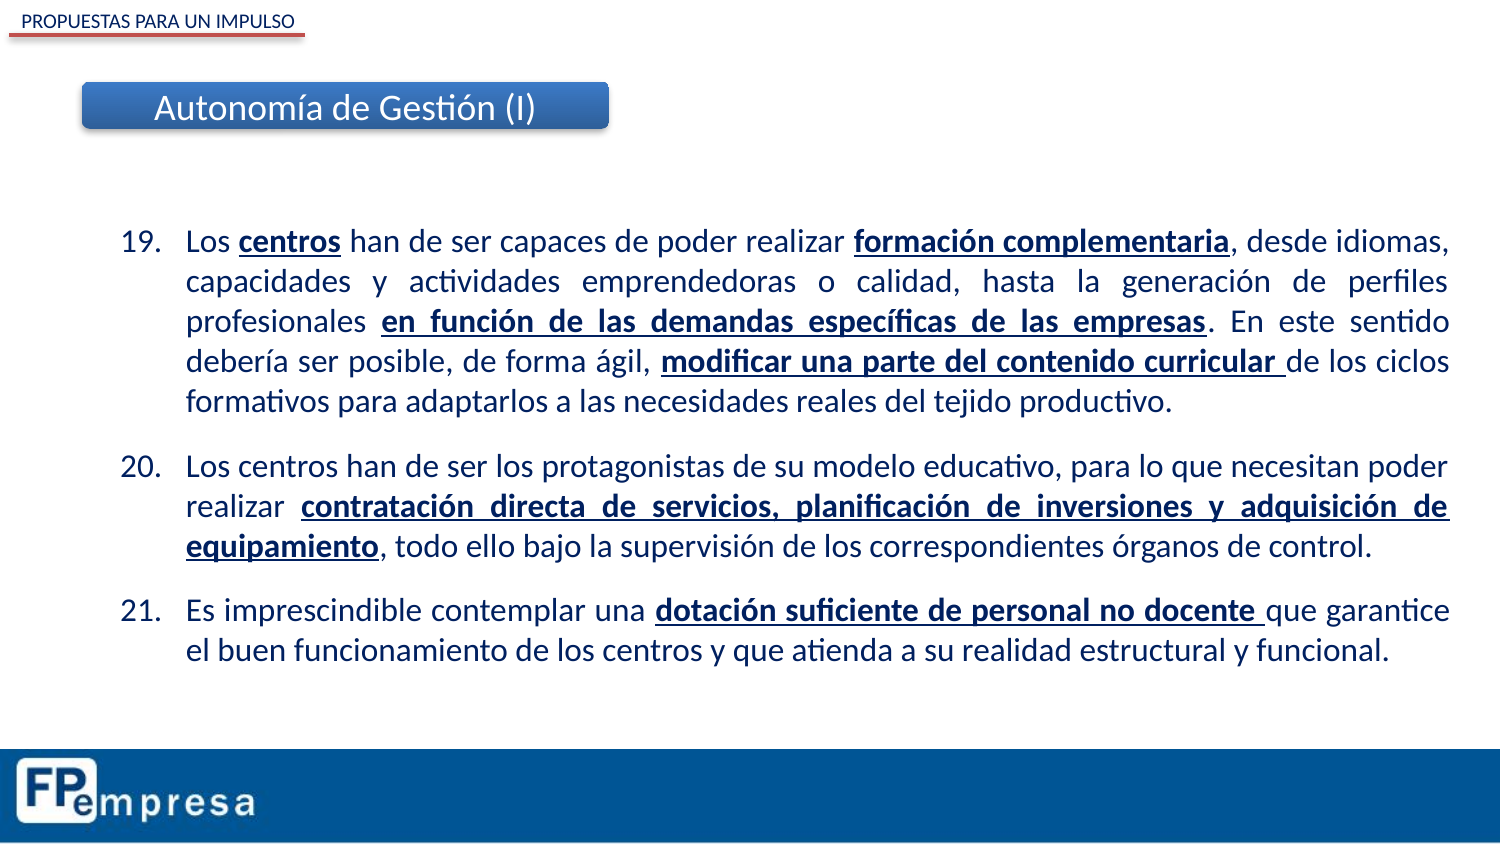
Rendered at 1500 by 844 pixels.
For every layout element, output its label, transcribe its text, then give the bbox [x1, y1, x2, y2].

picture [0, 749, 1500, 844]
text_box Los centros han de ser capaces de poder realizar formación complementaria, desde idiomas, capacidades y actividades emprendedoras o calidad, hasta la generación de perfiles profesionales en función de las demandas específicas de las empresas. En este sentido debería ser posible, de forma ágil, modificar una parte del contenido curricular de los ciclos formativos para adaptarlos a las necesidades reales del tejido productivo. Los centros han de ser los protagonistas de su modelo educativo, para lo que necesitan poder realizar contratación directa de servicios, planificación de inversiones y adquisición de equipamiento, todo ello bajo la supervisión de los correspondientes órganos de control. Es imprescindible contemplar una dotación suficiente de personal no docente que garantice el buen funcionamiento de los centros y que atienda a su realidad estructural y funcional. [105, 211, 1465, 676]
text_box PROPUESTAS PARA UN IMPULSO [0, 0, 317, 40]
text_box Autonomía de Gestión (I) [81, 81, 610, 129]
